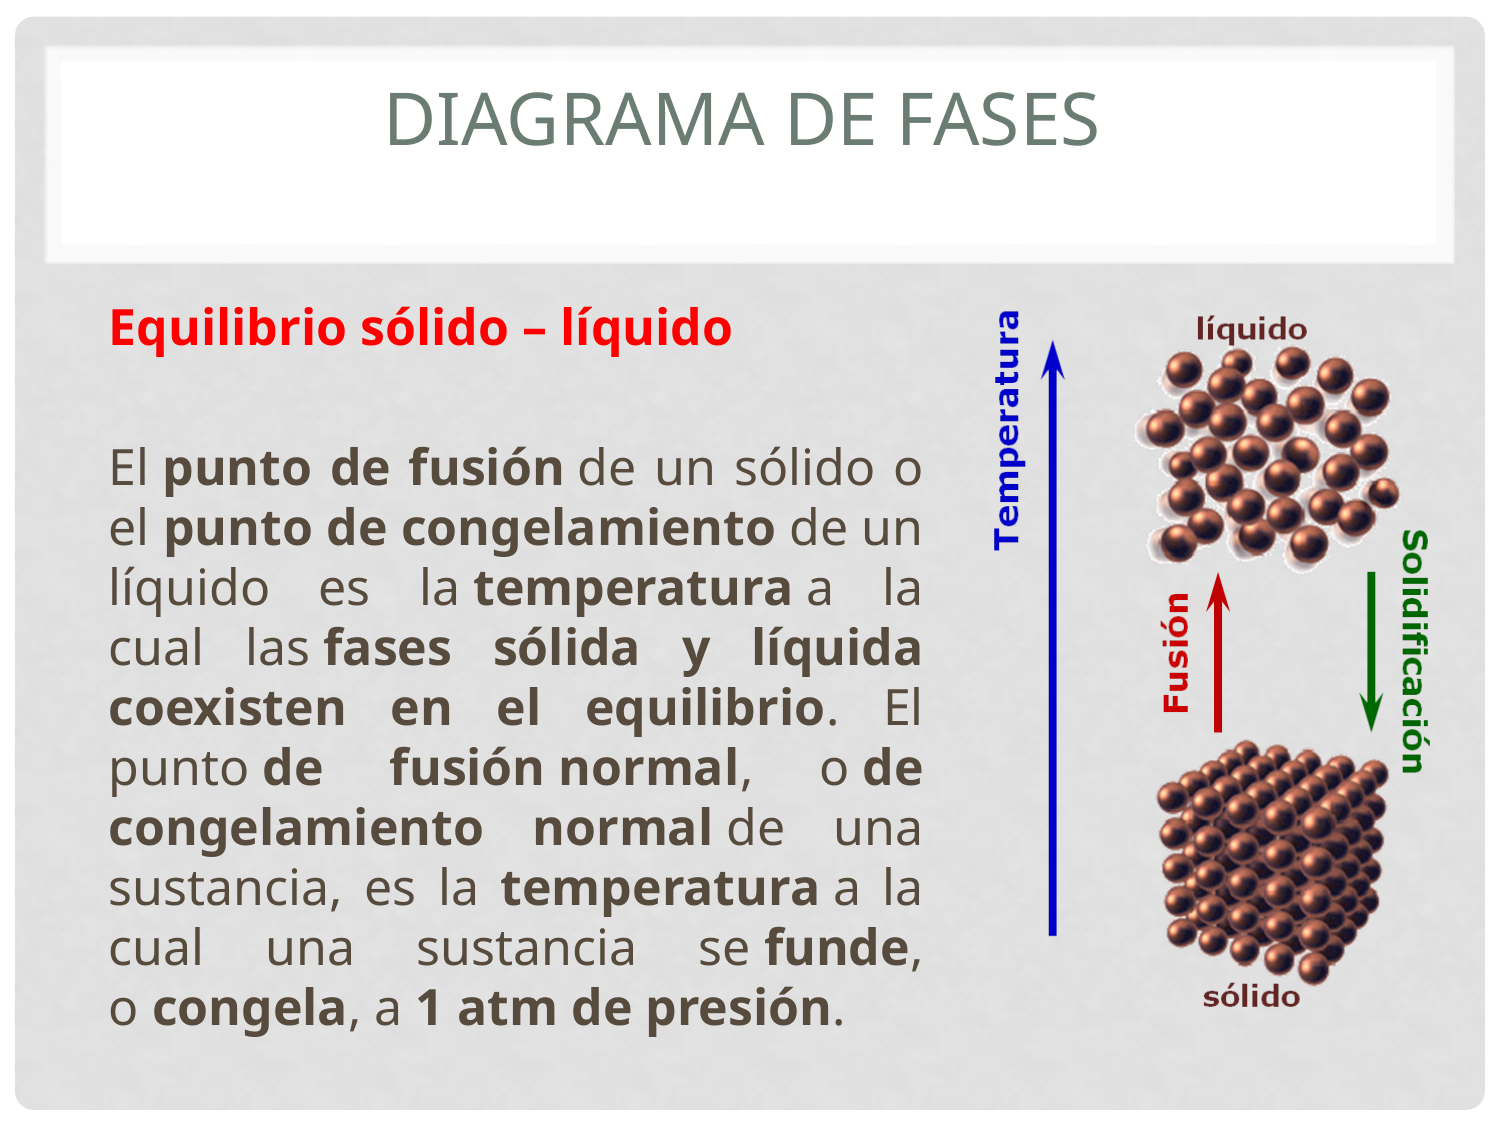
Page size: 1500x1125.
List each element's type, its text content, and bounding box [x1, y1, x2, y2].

list Equilibrio sólido – líquido El punto de fusión de un sólido o el punto de congelamiento de un líquido es la temperatura a la cual las fases sólida y líquida coexisten en el equilibrio. El punto de fusión normal, o de congelamiento normal de una sustancia, es la temperatura a la cual una sustancia se funde, o congela, a 1 atm de presión. [75, 287, 939, 1071]
title Diagrama de Fases [64, 30, 1420, 202]
picture [974, 278, 1448, 1022]
